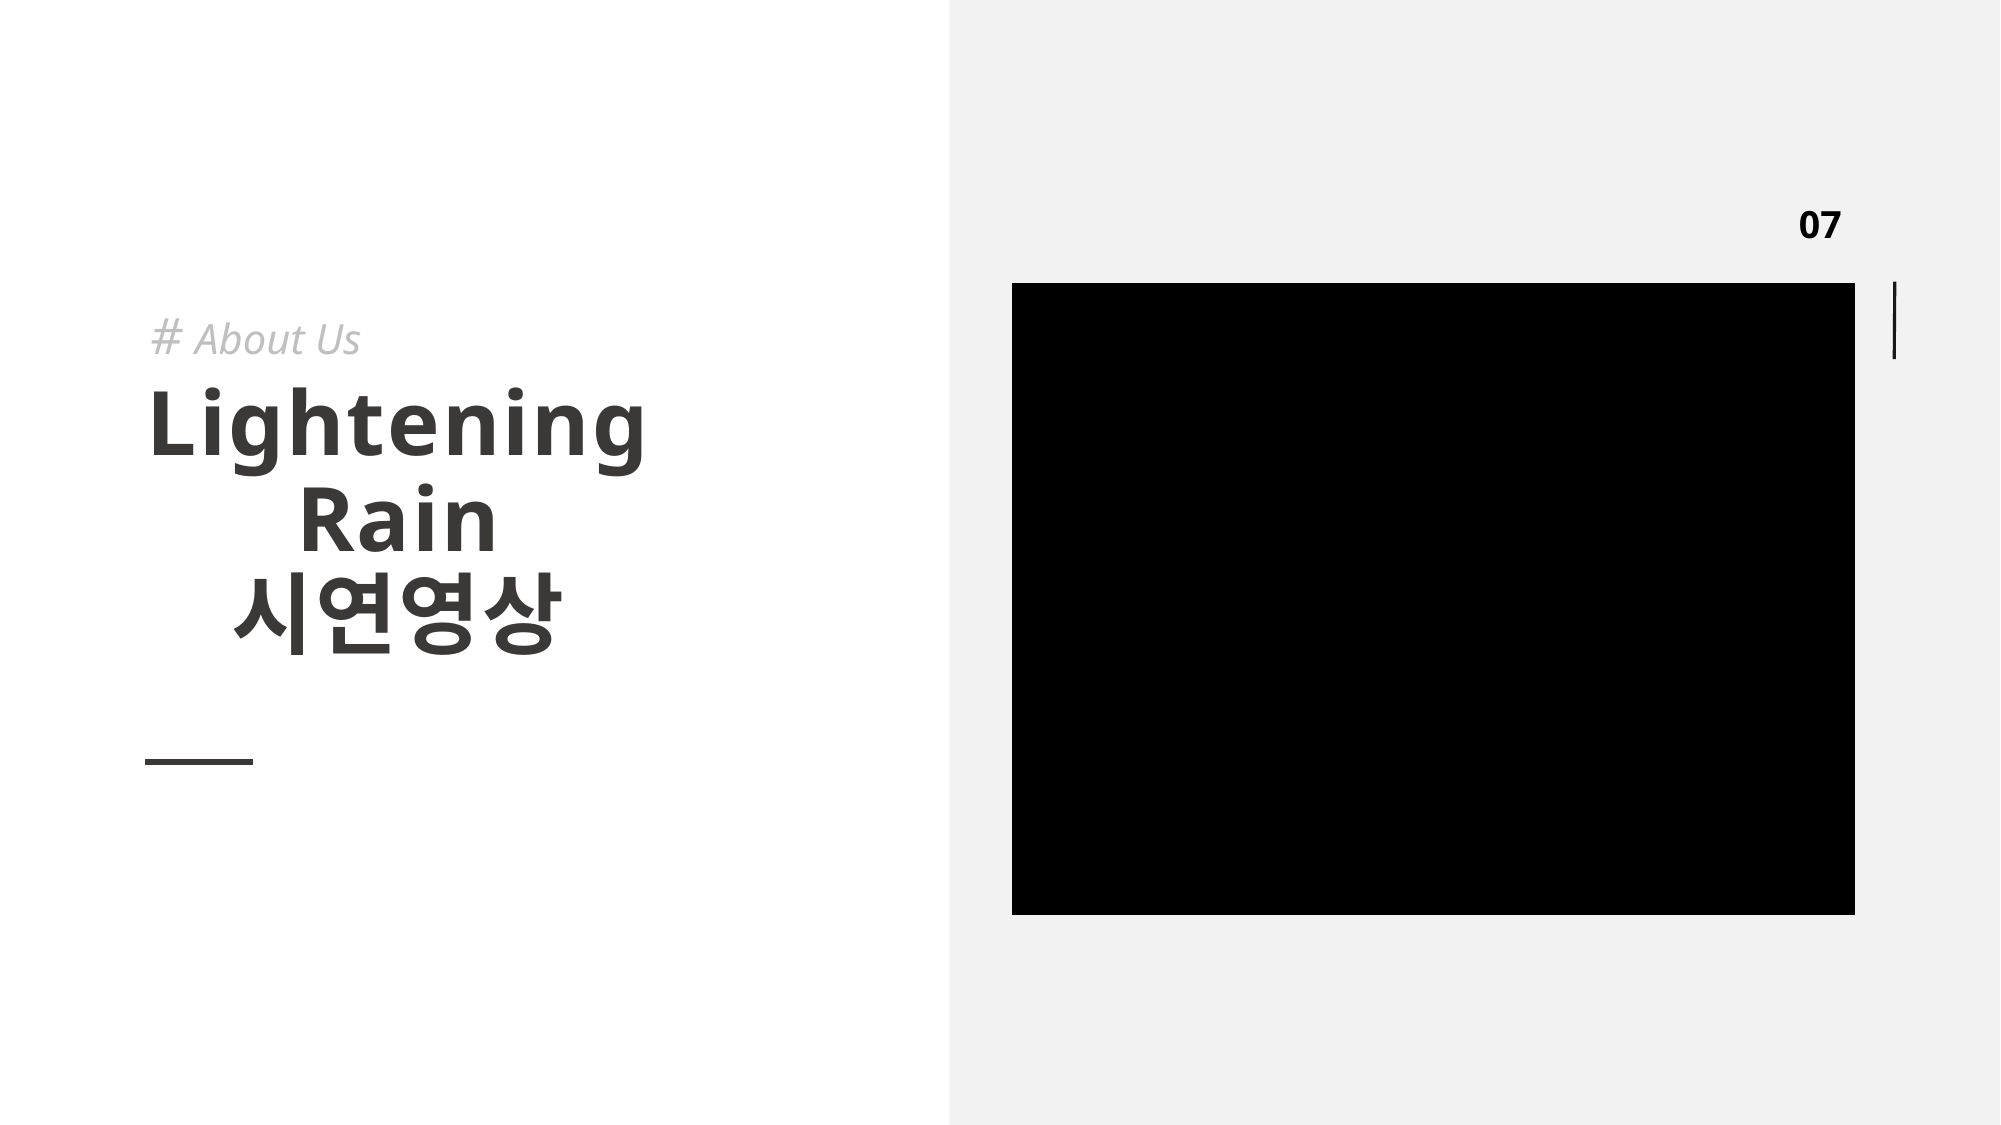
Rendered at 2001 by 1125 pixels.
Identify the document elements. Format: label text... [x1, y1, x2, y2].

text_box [1011, 282, 1856, 916]
text_box Lightening Rain 시연영상 [131, 371, 665, 707]
text_box # About Us [135, 319, 784, 381]
